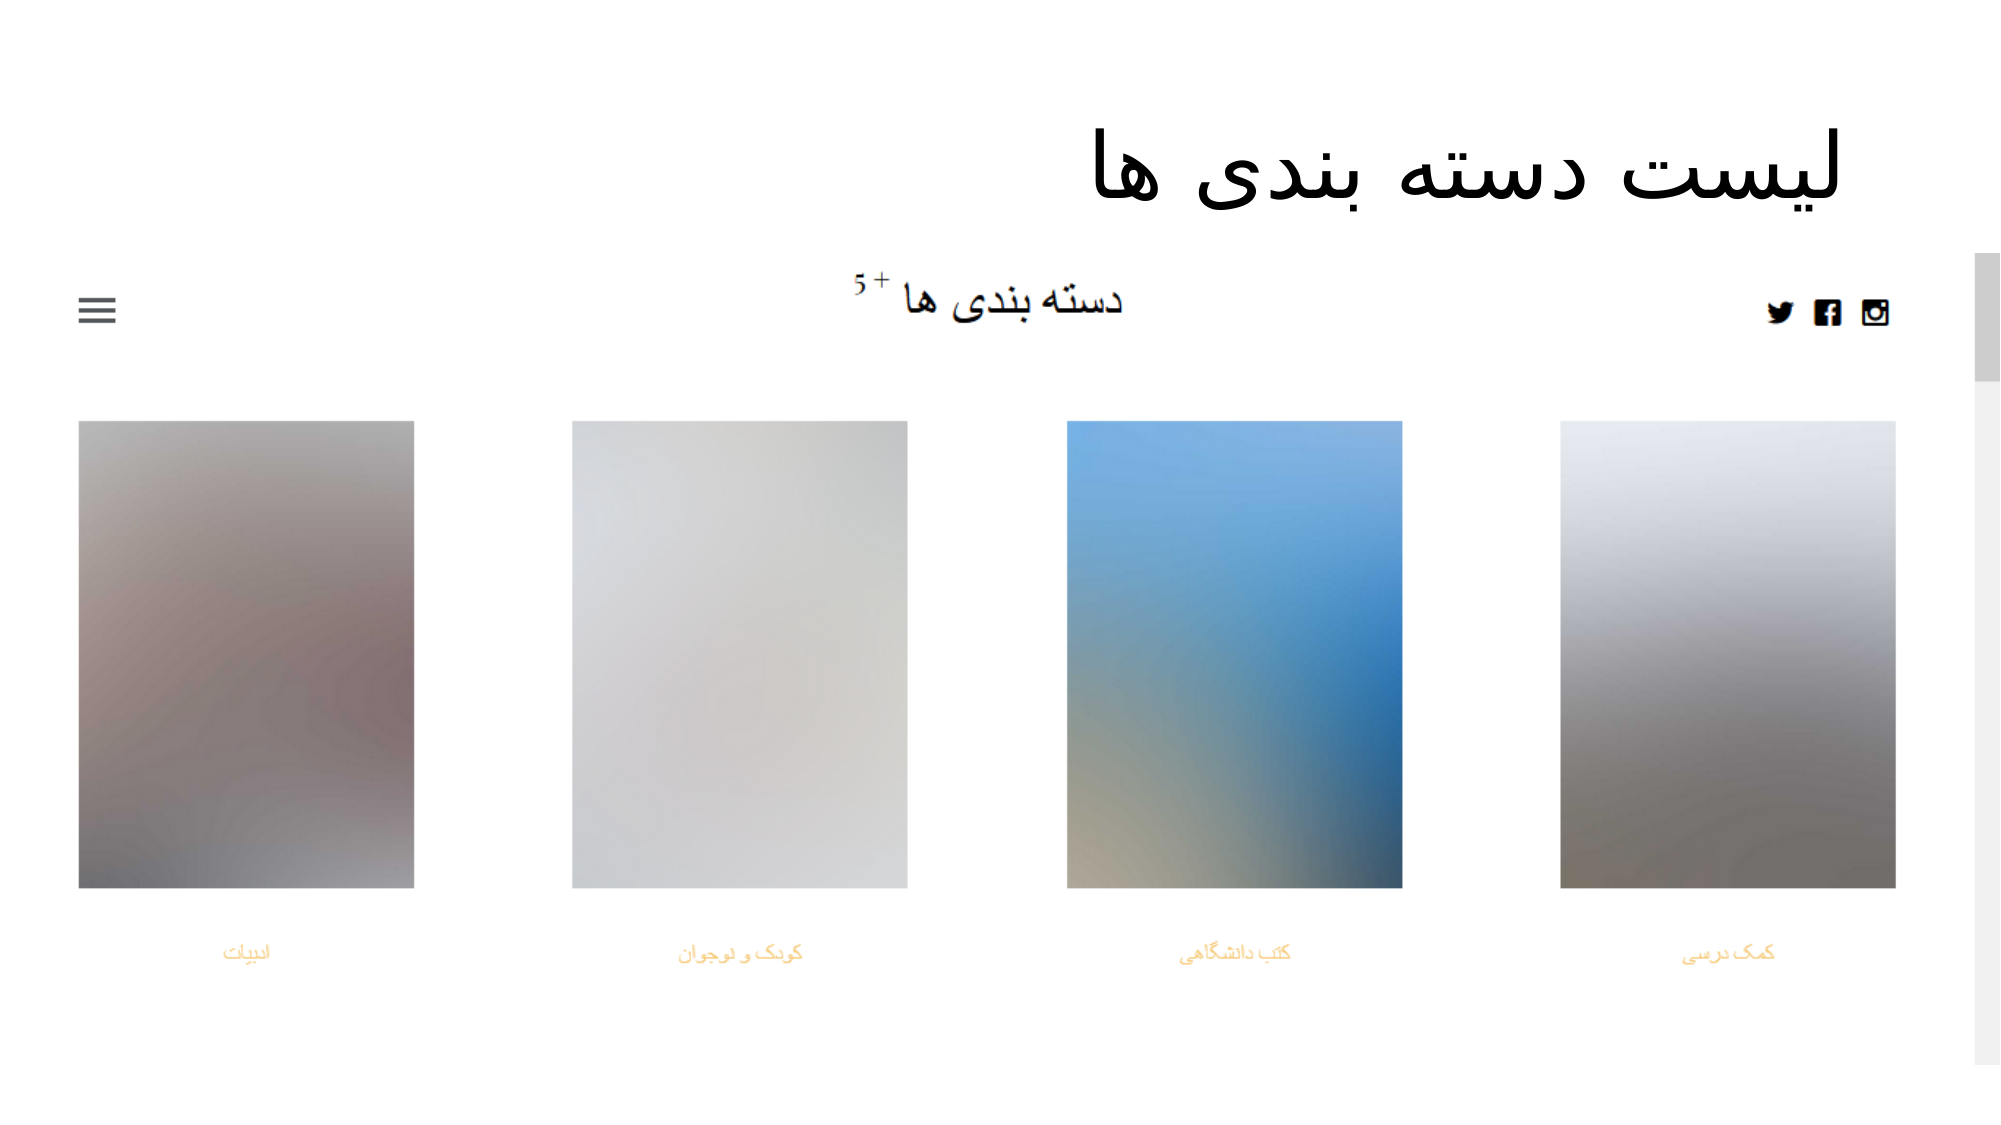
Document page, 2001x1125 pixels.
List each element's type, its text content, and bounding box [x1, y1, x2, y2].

title لیست دسته بندی ها [137, 59, 1863, 253]
picture [0, 253, 2000, 1066]
